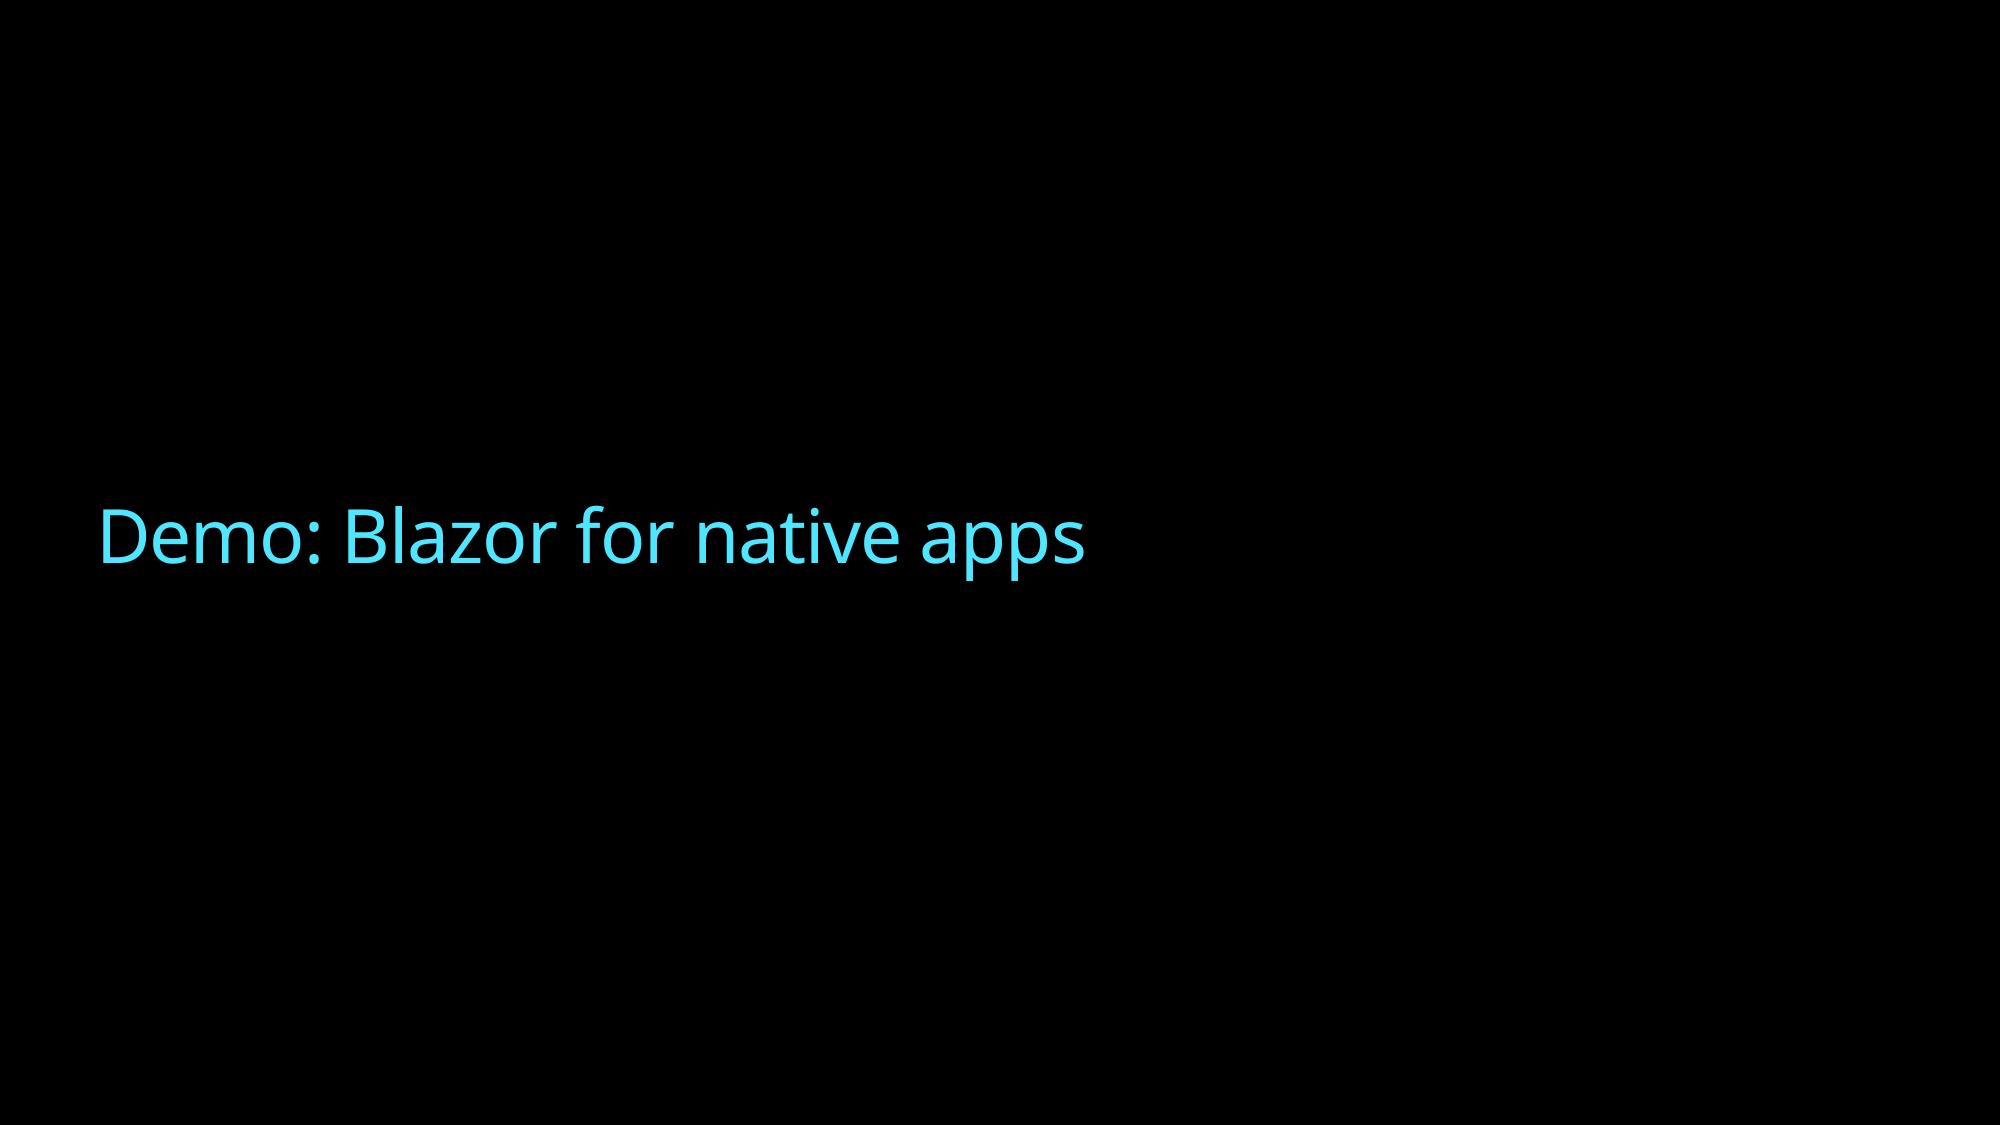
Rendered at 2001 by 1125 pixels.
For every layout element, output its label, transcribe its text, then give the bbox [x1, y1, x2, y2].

title Demo: Blazor for native apps [96, 498, 1596, 580]
